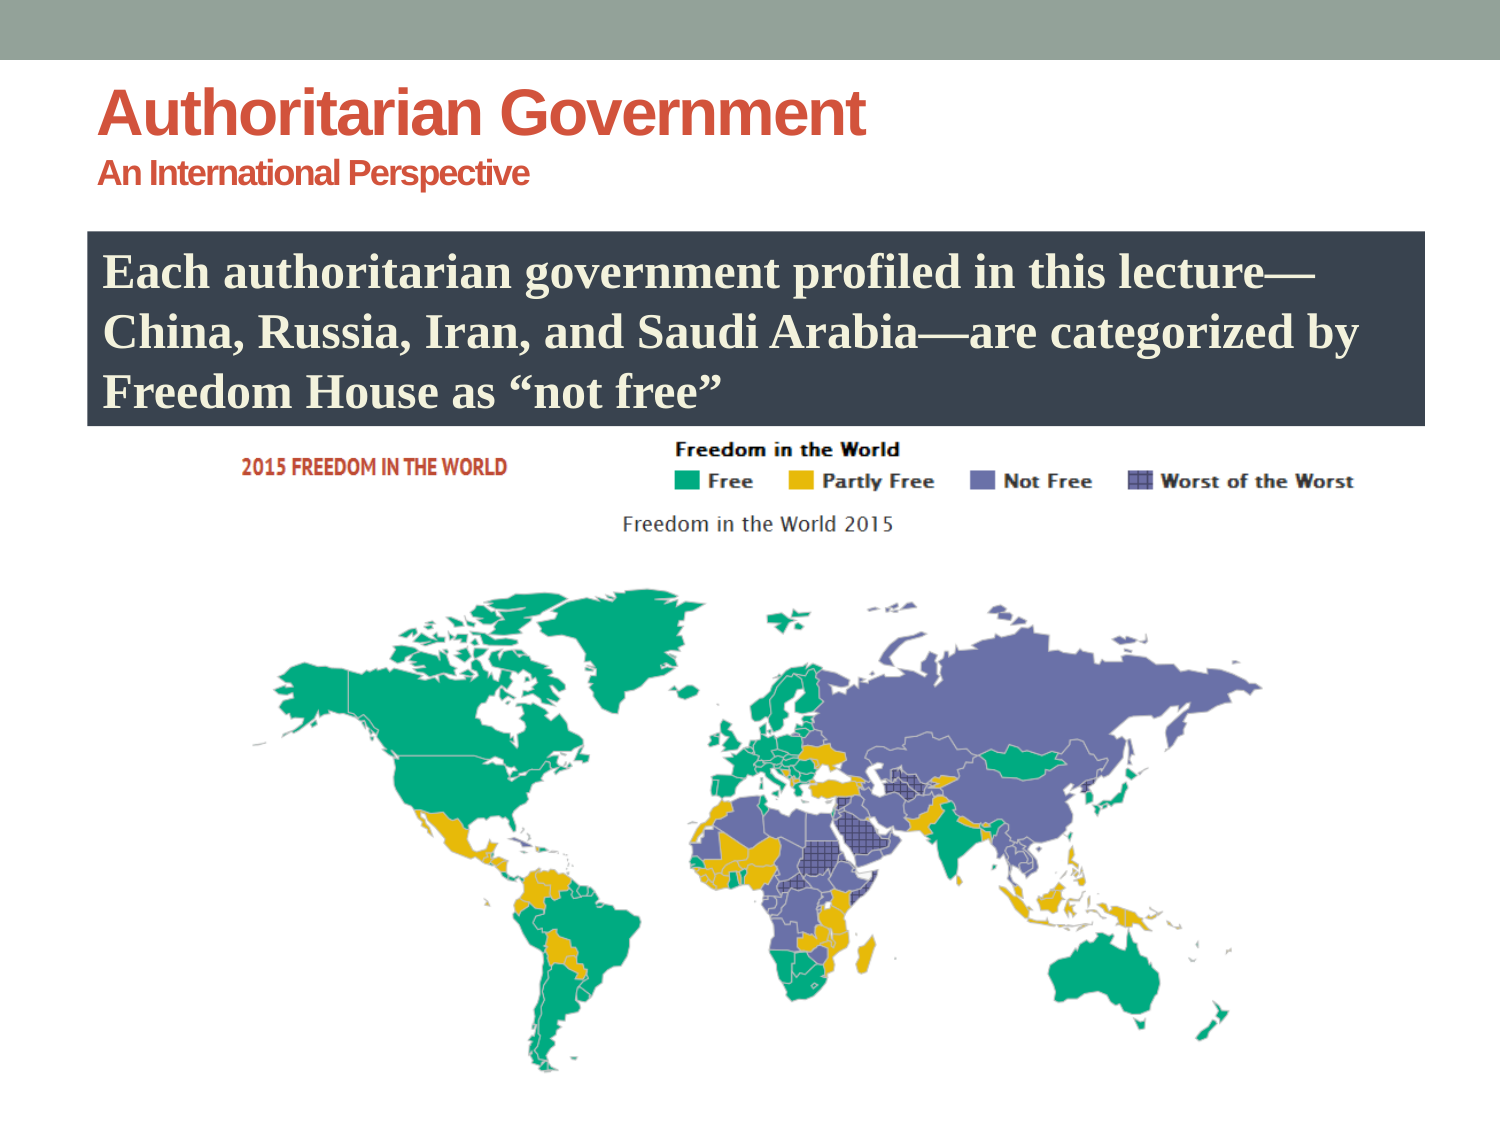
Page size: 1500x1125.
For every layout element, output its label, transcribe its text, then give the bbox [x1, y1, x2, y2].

title Authoritarian Government An International Perspective [81, 62, 1370, 200]
picture [224, 428, 1384, 1085]
text_box Each authoritarian government profiled in this lecture—China, Russia, Iran, and Saudi Arabia—are categorized by Freedom House as “not free” [87, 231, 1425, 427]
